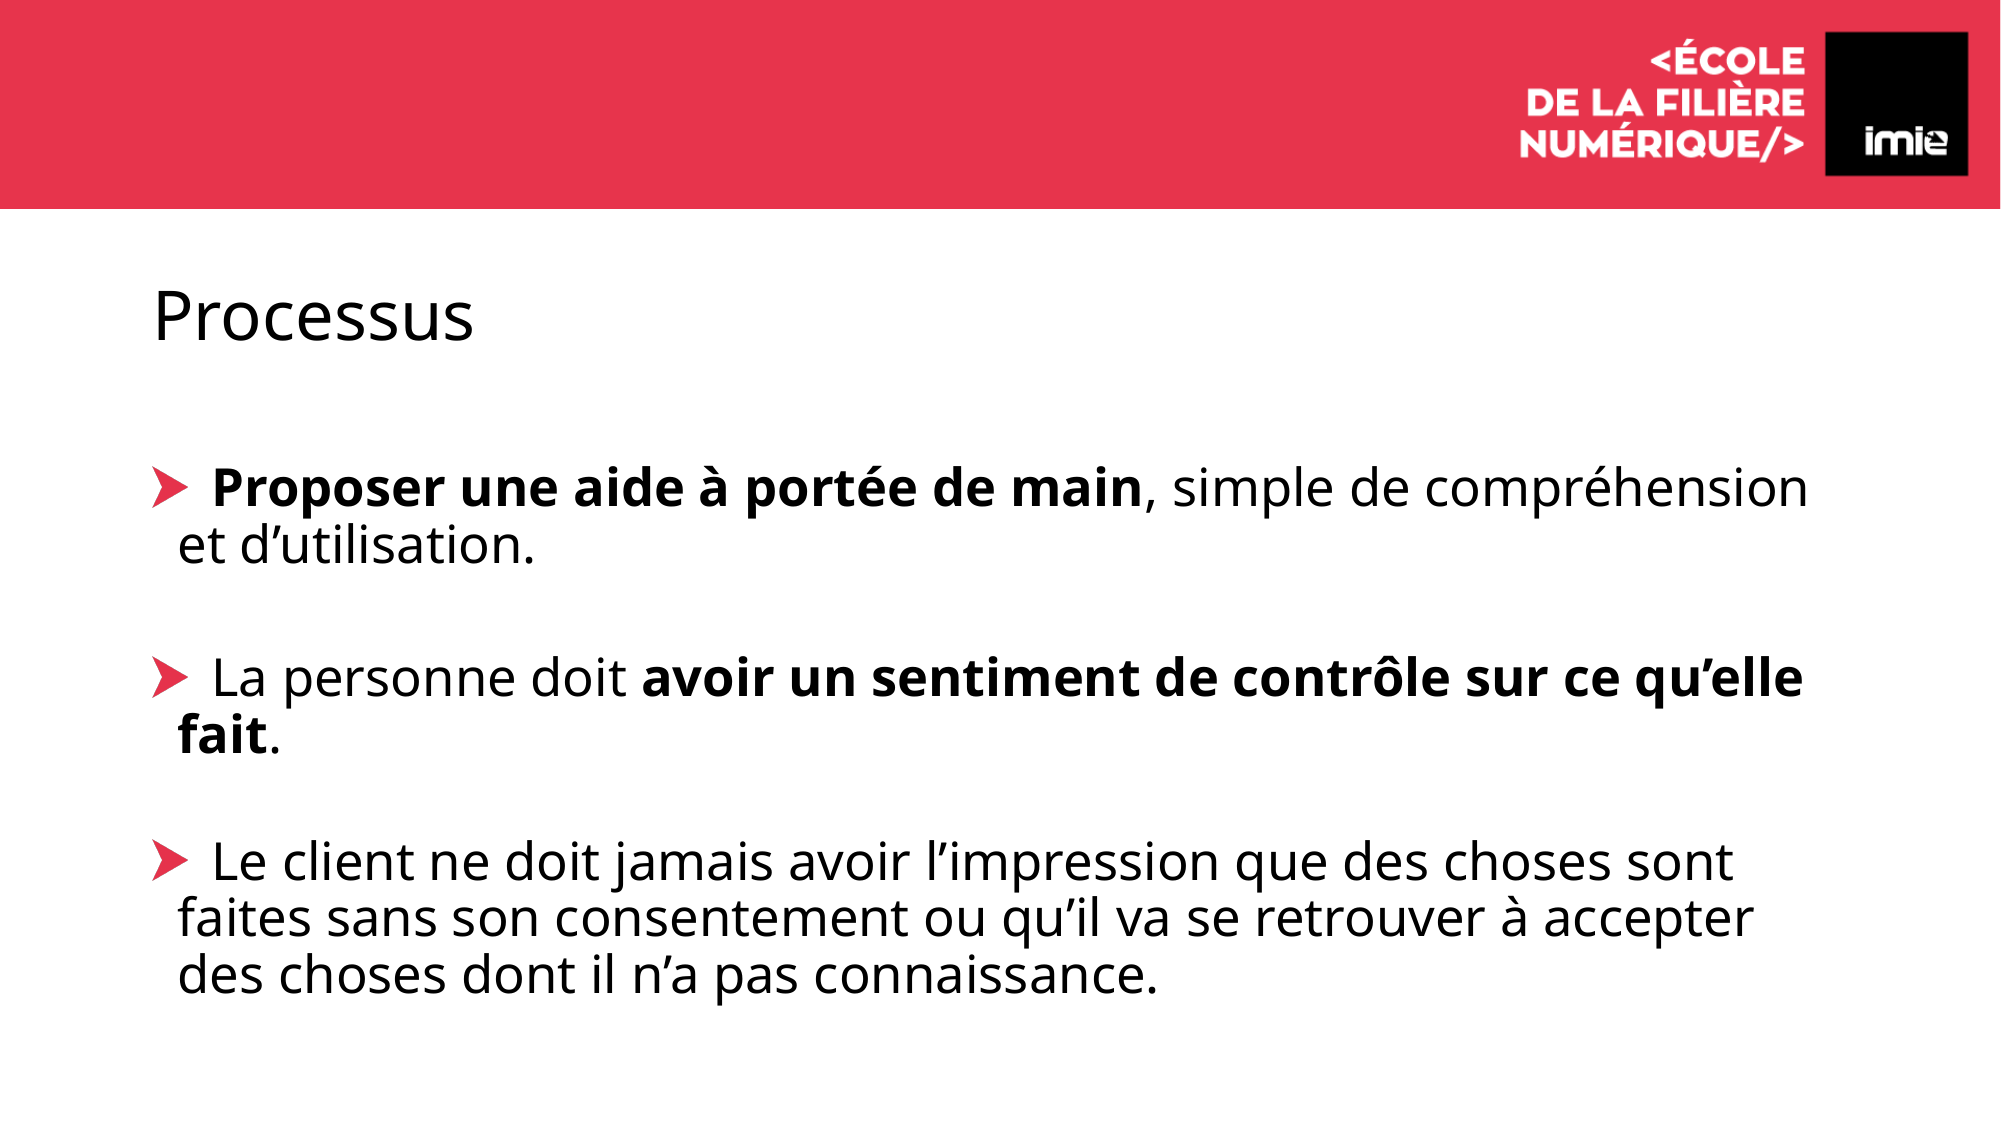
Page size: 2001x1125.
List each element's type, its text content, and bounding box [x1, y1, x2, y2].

title Processus [137, 237, 1863, 363]
picture [0, 0, 2001, 209]
picture [152, 839, 188, 881]
picture [152, 466, 188, 508]
picture [152, 656, 188, 698]
list Proposer une aide à portée de main, simple de compréhension et d’utilisation. La personne doit avoir un sentiment de contrôle sur ce qu’elle fait. Le client ne doit jamais avoir l’impression que des choses sont faites sans son consentement ou qu’il va se retrouver à accepter des choses dont il n’a pas connaissance. [137, 454, 1863, 1014]
